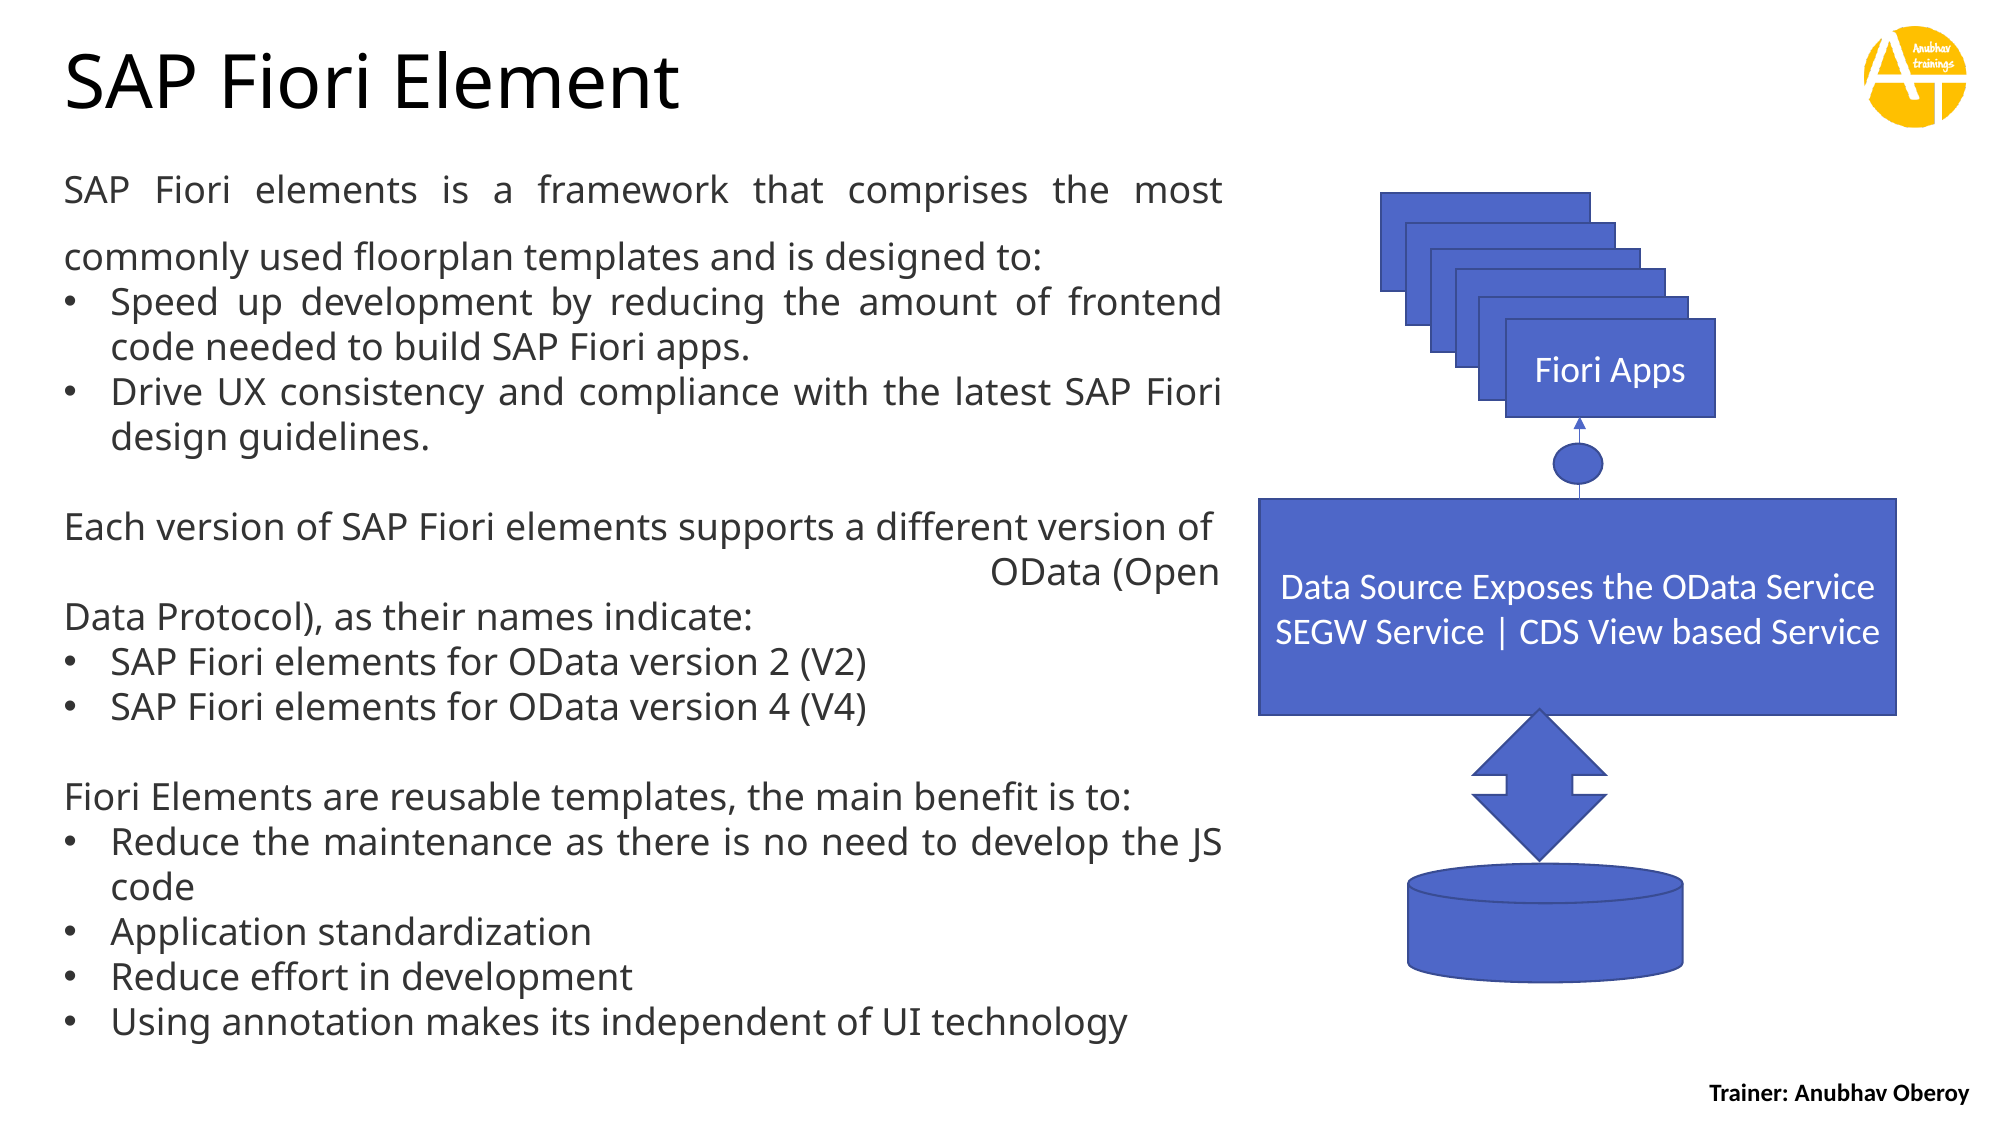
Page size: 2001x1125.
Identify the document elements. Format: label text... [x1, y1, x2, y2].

text_box [1455, 268, 1666, 368]
text_box [1471, 707, 1608, 862]
text_box [1239, 186, 1474, 881]
text_box SAP Fiori elements is a framework that comprises the most commonly used floorplan templates and is designed to: Speed up development by reducing the amount of frontend code needed to build SAP Fiori apps. Drive UX consistency and compliance with the latest SAP Fiori design guidelines. Each version of SAP Fiori elements supports a different version of OData (Open Data Protocol), as their names indicate: SAP Fiori elements for OData version 2 (V2) SAP Fiori elements for OData version 4 (V4) Fiori Elements are reusable templates, the main benefit is to: Reduce the maintenance as there is no need to develop the JS code Application standardization Reduce effort in development Using annotation makes its independent of UI technology [48, 136, 1239, 1125]
text_box Trainer: Anubhav Oberoy [1657, 1074, 2000, 1109]
picture [1853, 19, 1972, 136]
text_box Fiori Apps [1505, 318, 1716, 418]
title SAP Fiori Element [49, 34, 1775, 133]
text_box [1478, 296, 1689, 401]
text_box [1580, 442, 1604, 485]
text_box Data Source Exposes the OData Service SEGW Service | CDS View based Service [1258, 498, 1897, 716]
text_box [1380, 192, 1591, 292]
text_box [1407, 862, 1684, 984]
text_box [1405, 222, 1616, 326]
text_box [1552, 442, 1579, 485]
text_box [1430, 248, 1641, 353]
